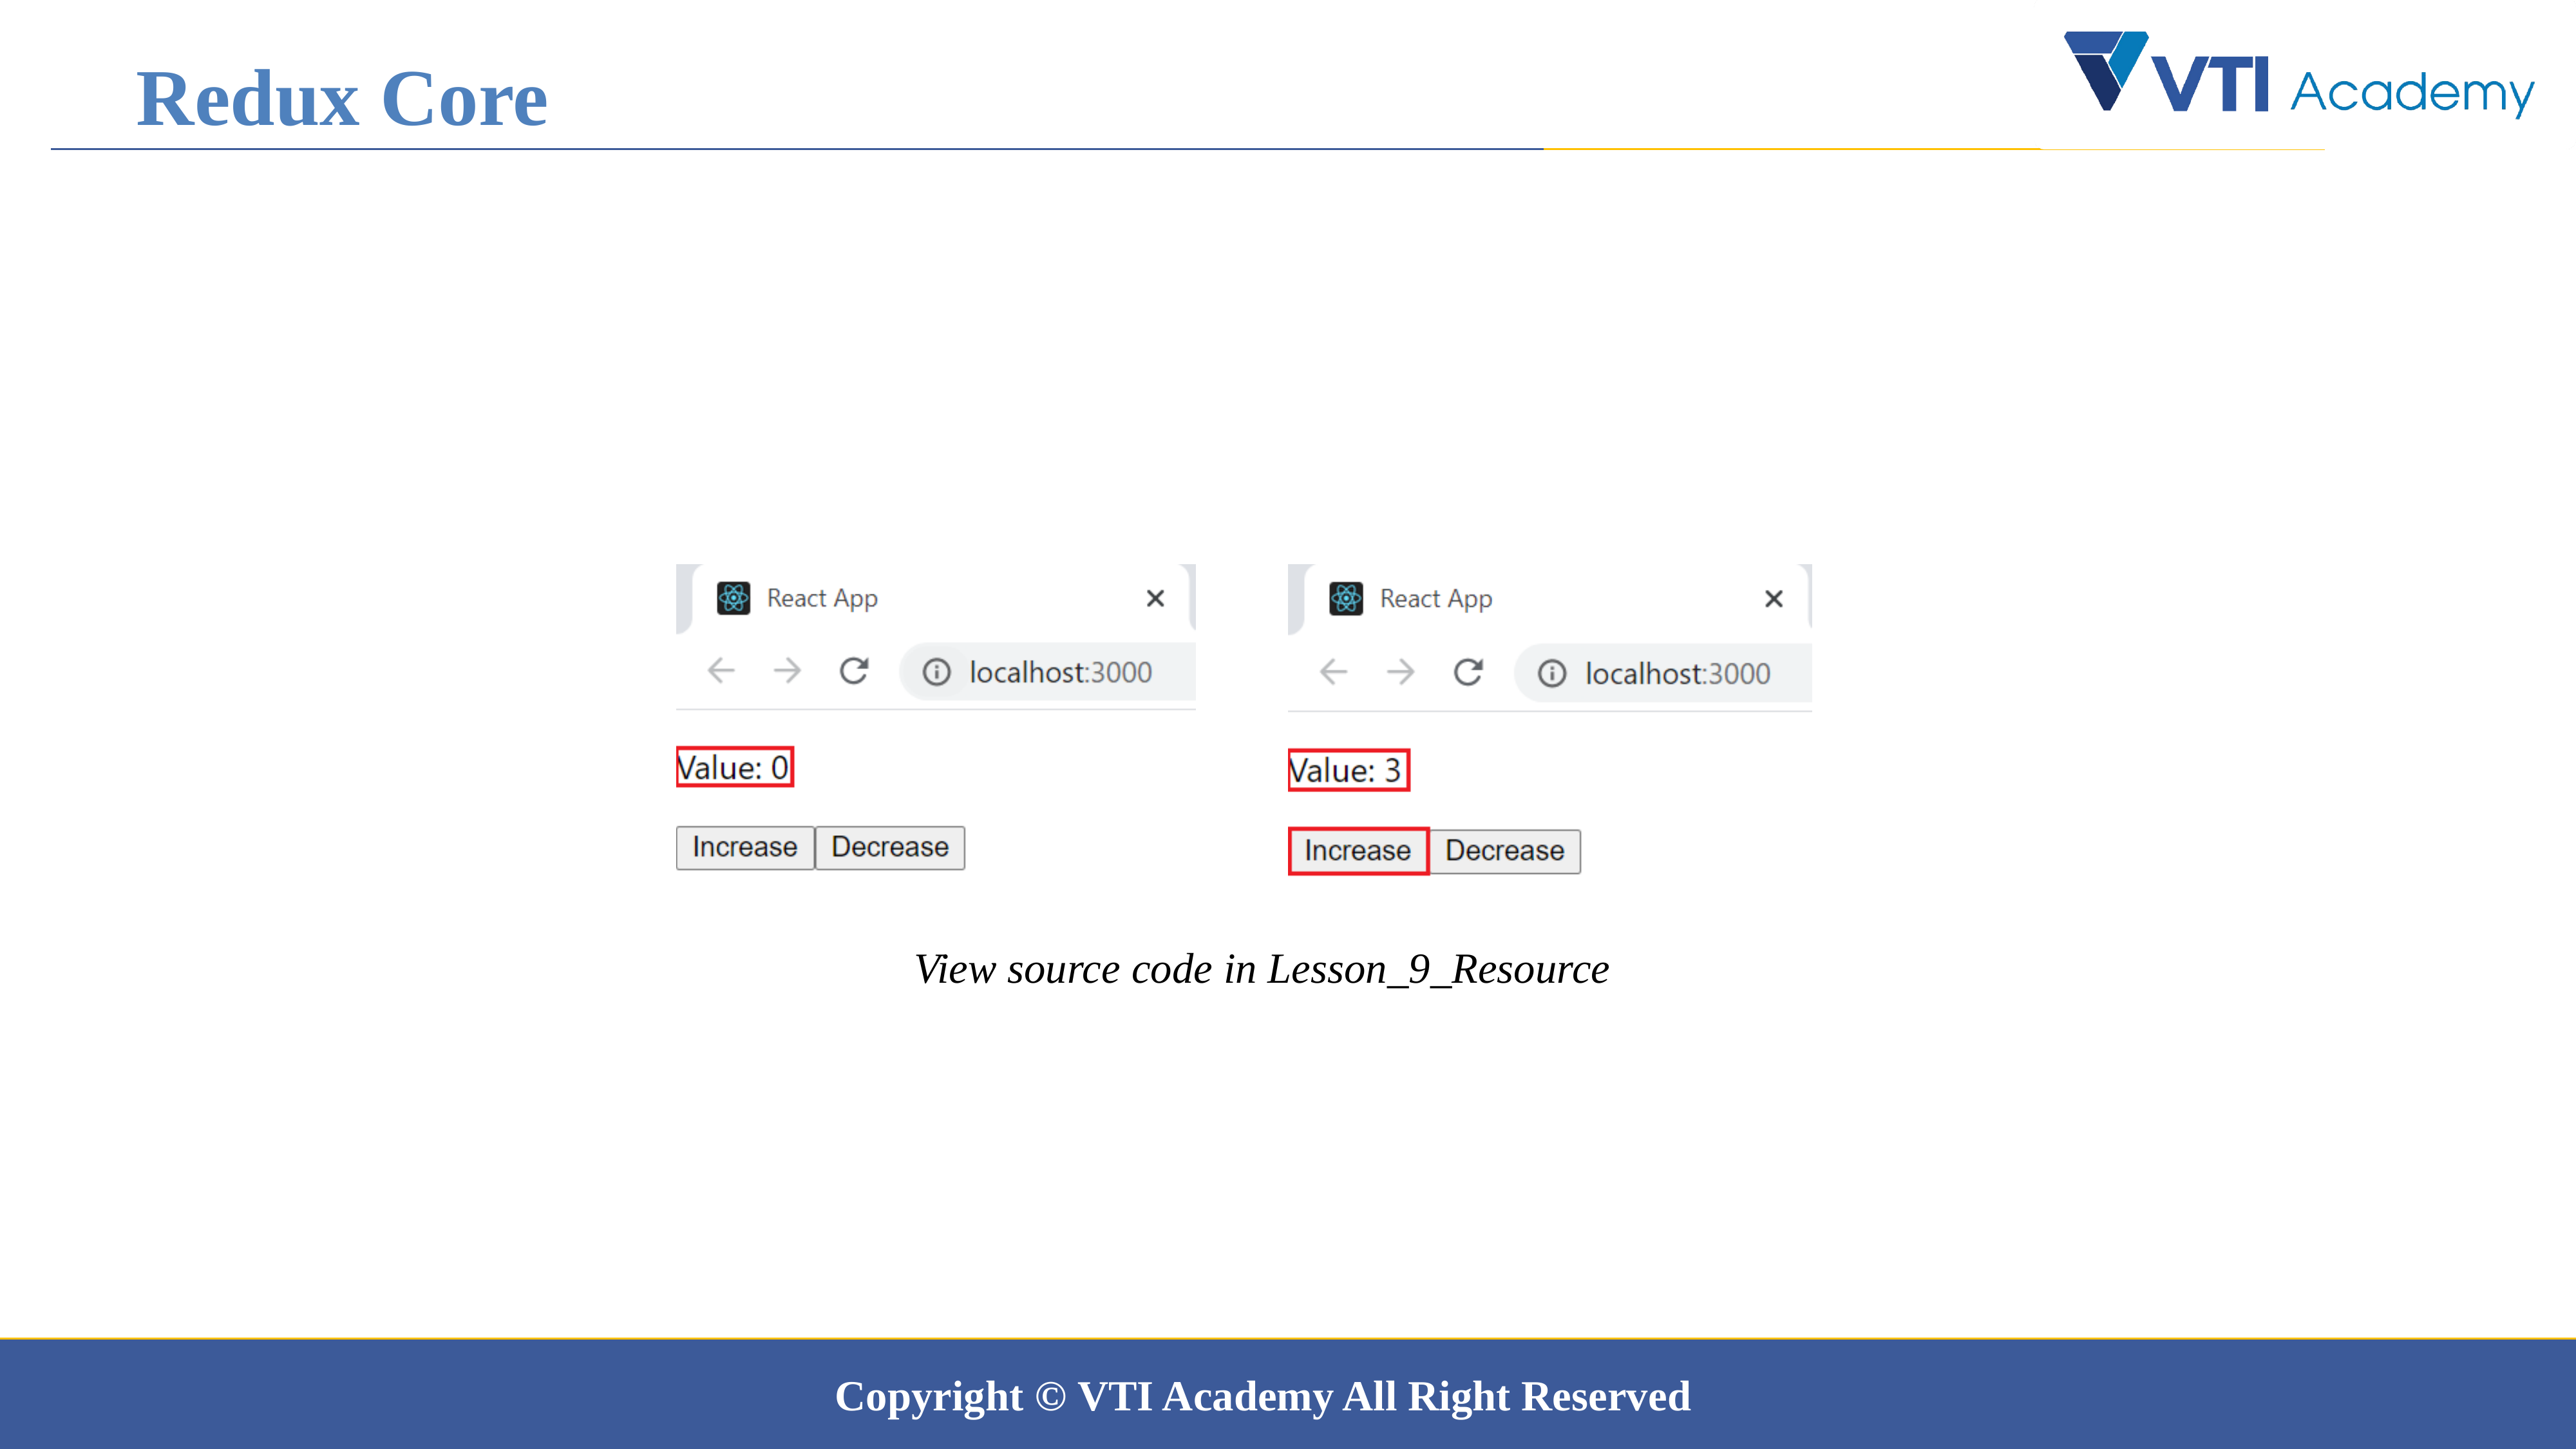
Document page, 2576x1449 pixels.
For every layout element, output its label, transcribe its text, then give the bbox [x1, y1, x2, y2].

picture [1288, 564, 1812, 882]
picture [2034, 0, 2576, 149]
text_box View source code in Lesson_9_Resource [898, 935, 1627, 997]
text_box Redux Core [126, 60, 1774, 126]
picture [676, 564, 1196, 882]
